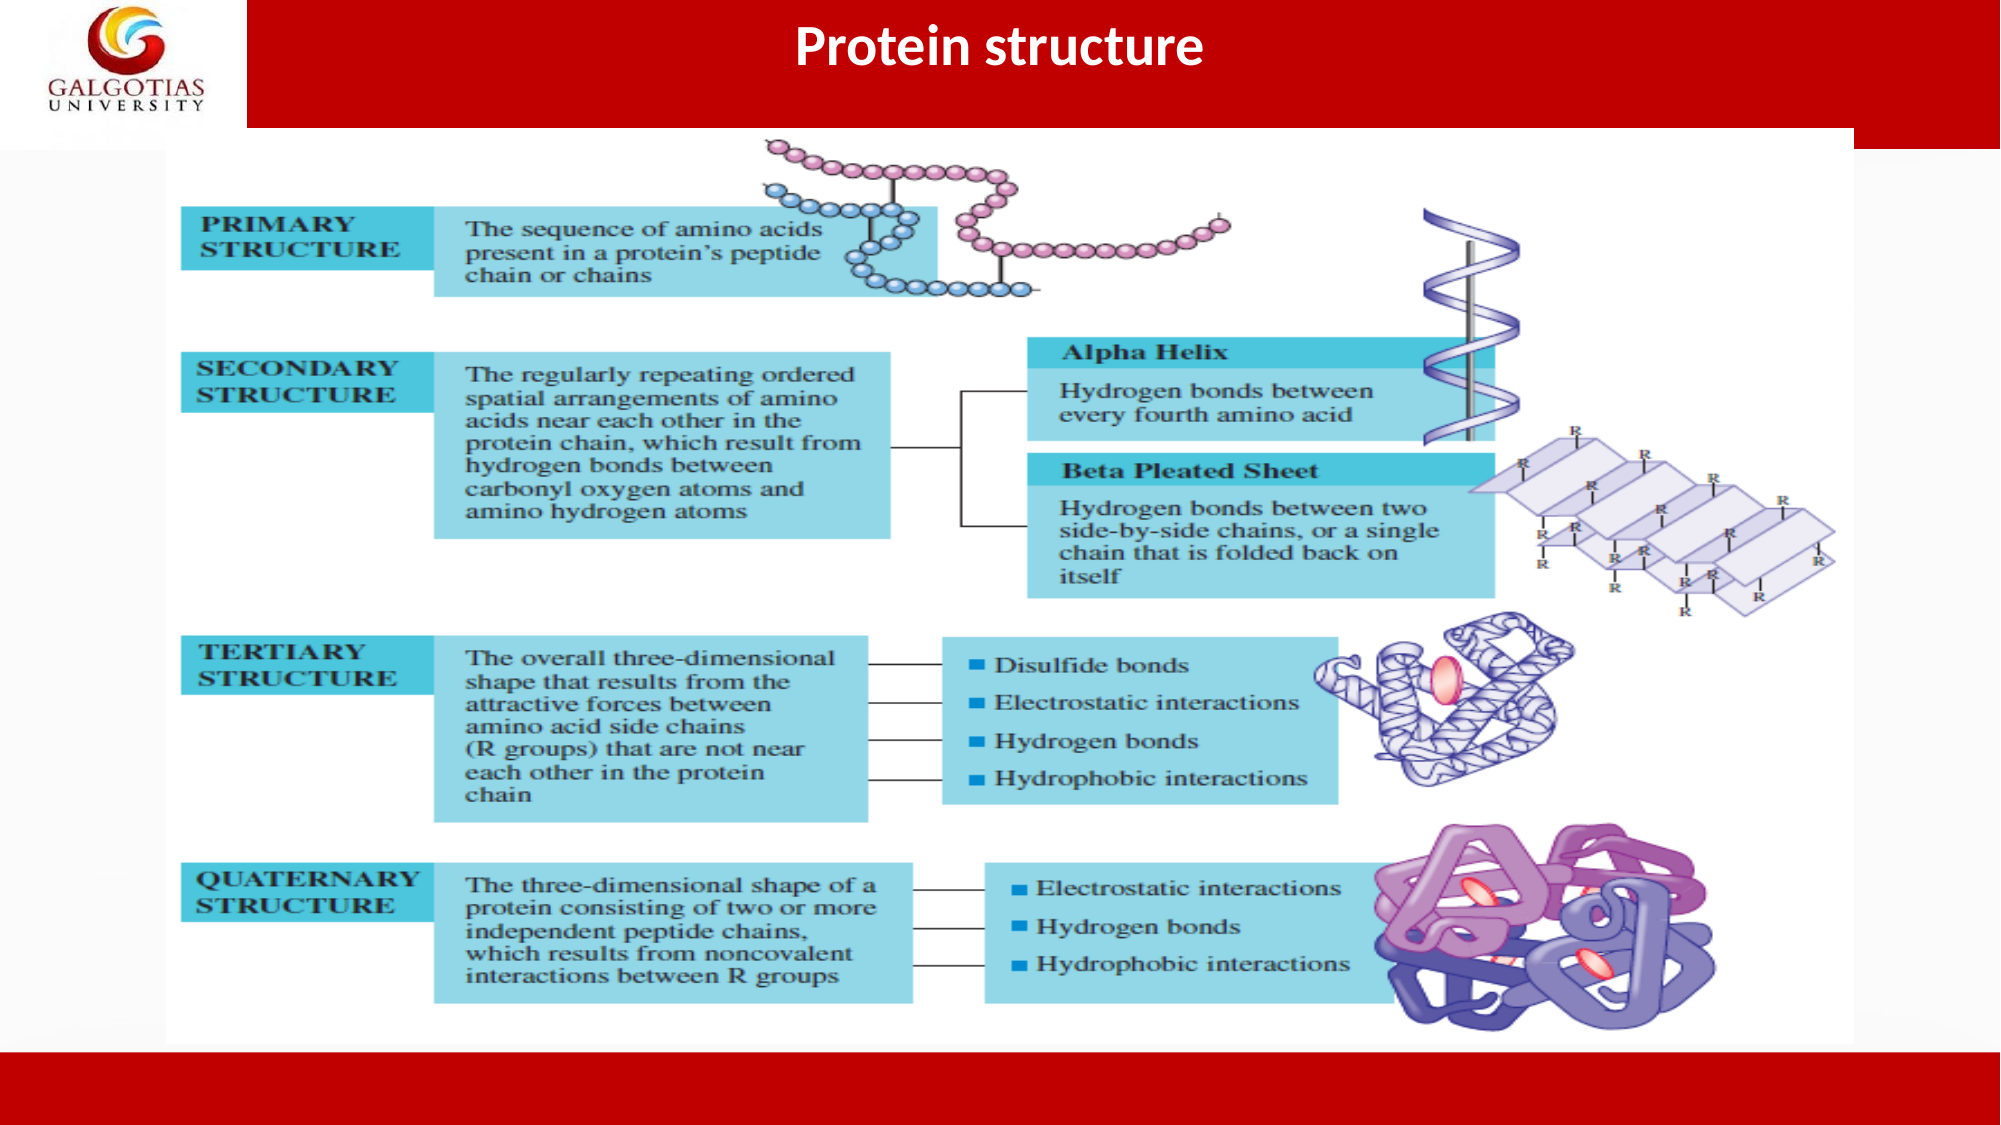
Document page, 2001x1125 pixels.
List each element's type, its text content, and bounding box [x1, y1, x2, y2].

text_box Protein structure [247, 0, 2000, 149]
picture [0, 0, 1854, 1044]
text_box [0, 1052, 2000, 1125]
